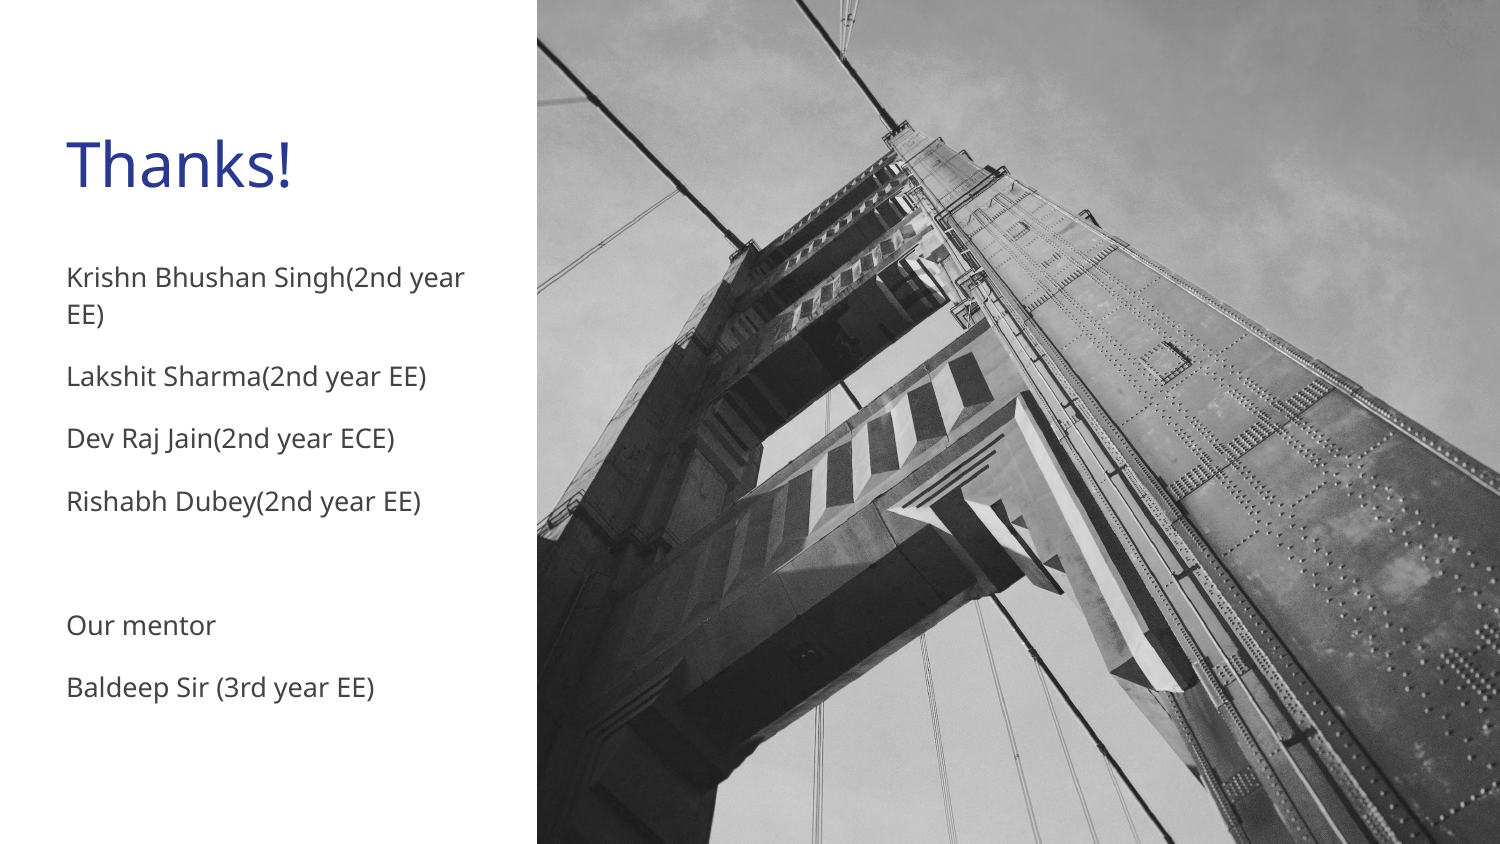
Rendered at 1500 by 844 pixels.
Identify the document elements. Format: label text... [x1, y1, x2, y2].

title Thanks! [51, 91, 512, 216]
list Krishn Bhushan Singh(2nd year EE) Lakshit Sharma(2nd year EE) Dev Raj Jain(2nd year ECE) Rishabh Dubey(2nd year EE) Our mentor Baldeep Sir (3rd year EE) [51, 240, 512, 750]
picture [536, 0, 1500, 844]
